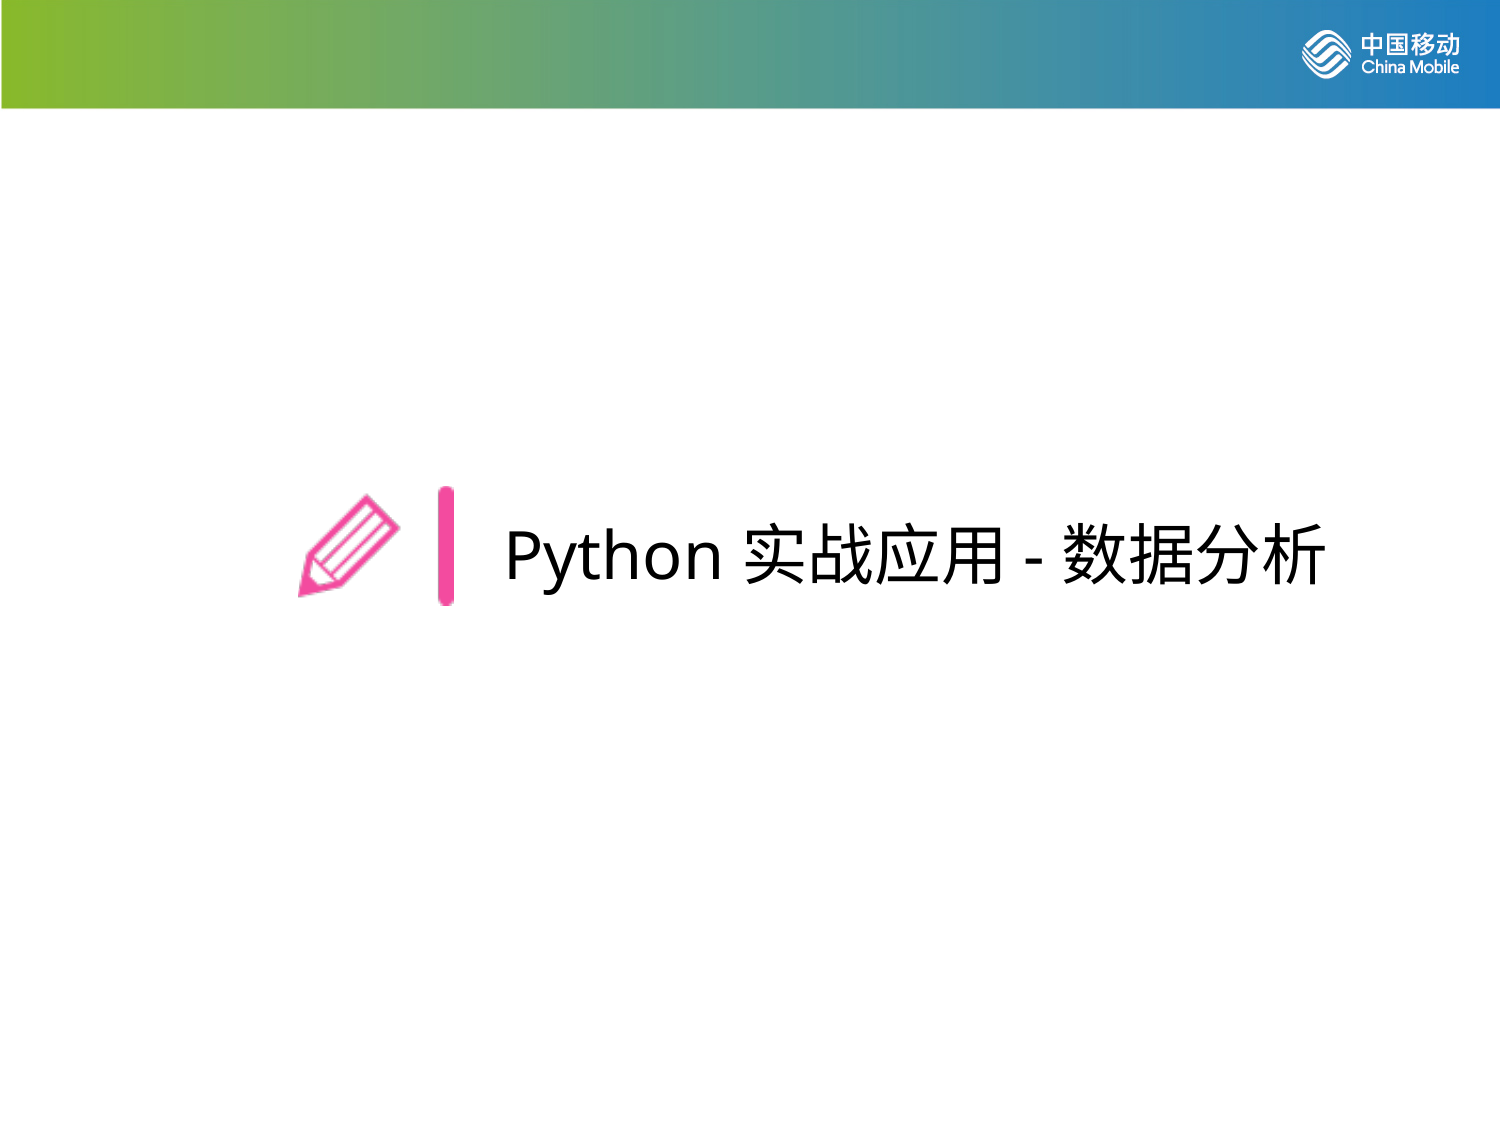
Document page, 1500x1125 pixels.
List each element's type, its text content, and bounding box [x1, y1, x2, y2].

text_box Python实战应用-数据分析 [496, 497, 1488, 600]
picture [0, 0, 1500, 1125]
